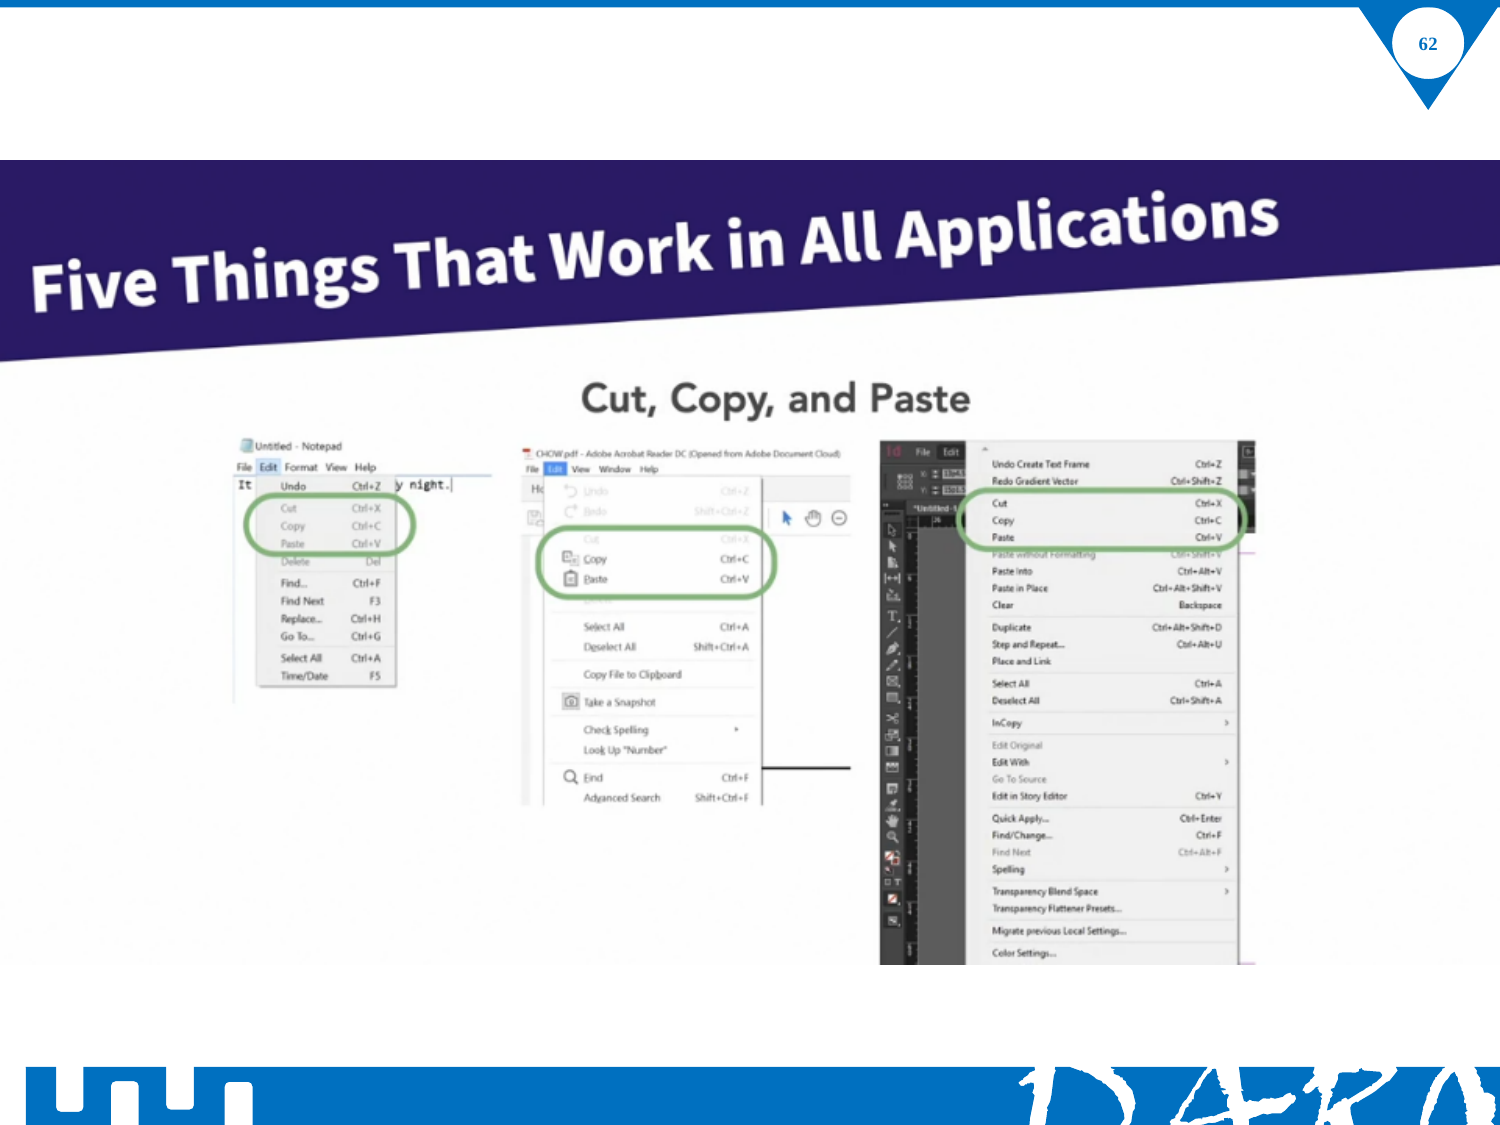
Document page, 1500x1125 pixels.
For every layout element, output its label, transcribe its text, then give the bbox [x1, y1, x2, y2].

picture [0, 160, 1500, 965]
slide_number 62 [1259, 13, 1500, 73]
